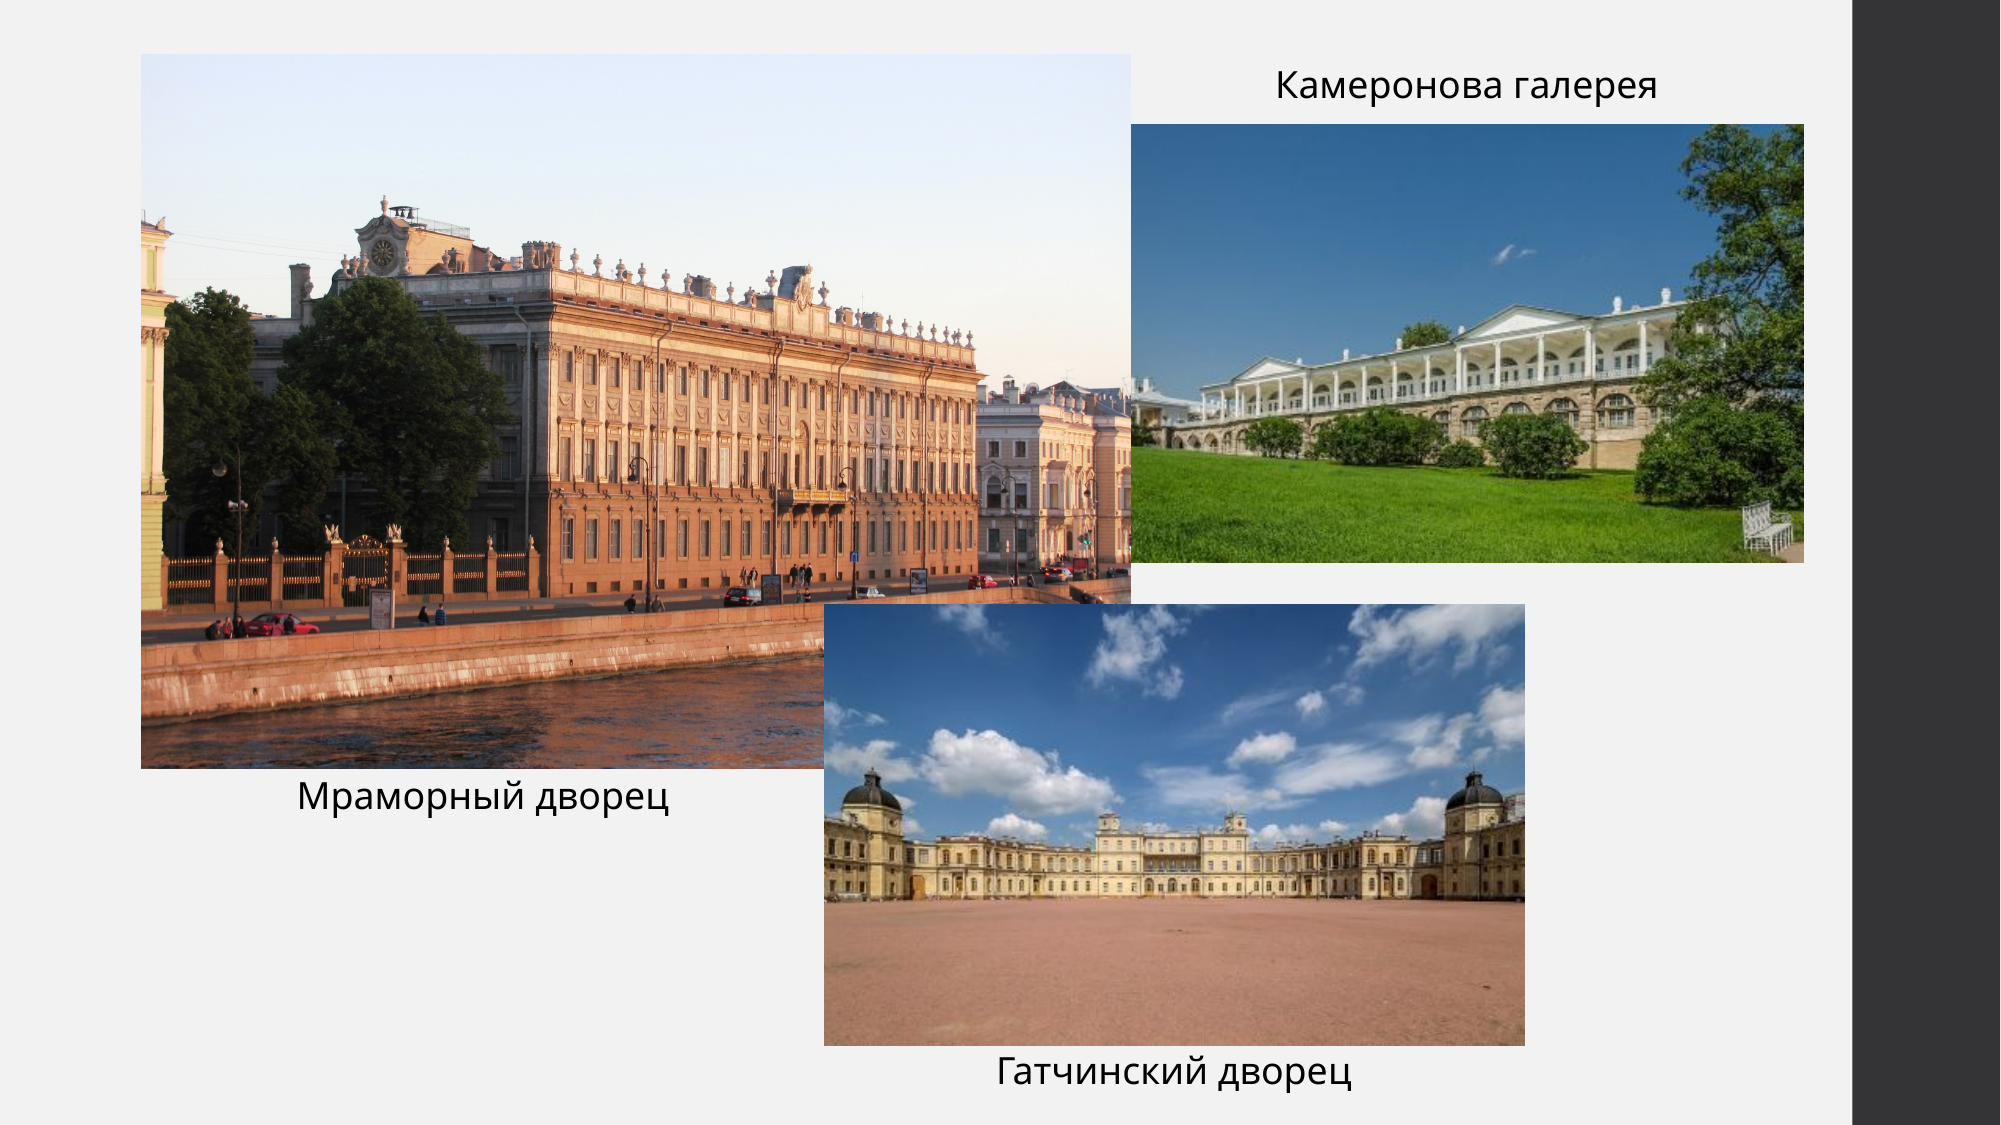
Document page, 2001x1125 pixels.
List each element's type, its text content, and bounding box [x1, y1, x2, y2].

text_box Гатчинский дворец [962, 1055, 1387, 1100]
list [141, 54, 1131, 769]
picture [823, 604, 1525, 1046]
text_box Камеронова галерея [1254, 53, 1680, 114]
text_box Мраморный дворец [270, 779, 696, 825]
picture [1131, 124, 1805, 563]
